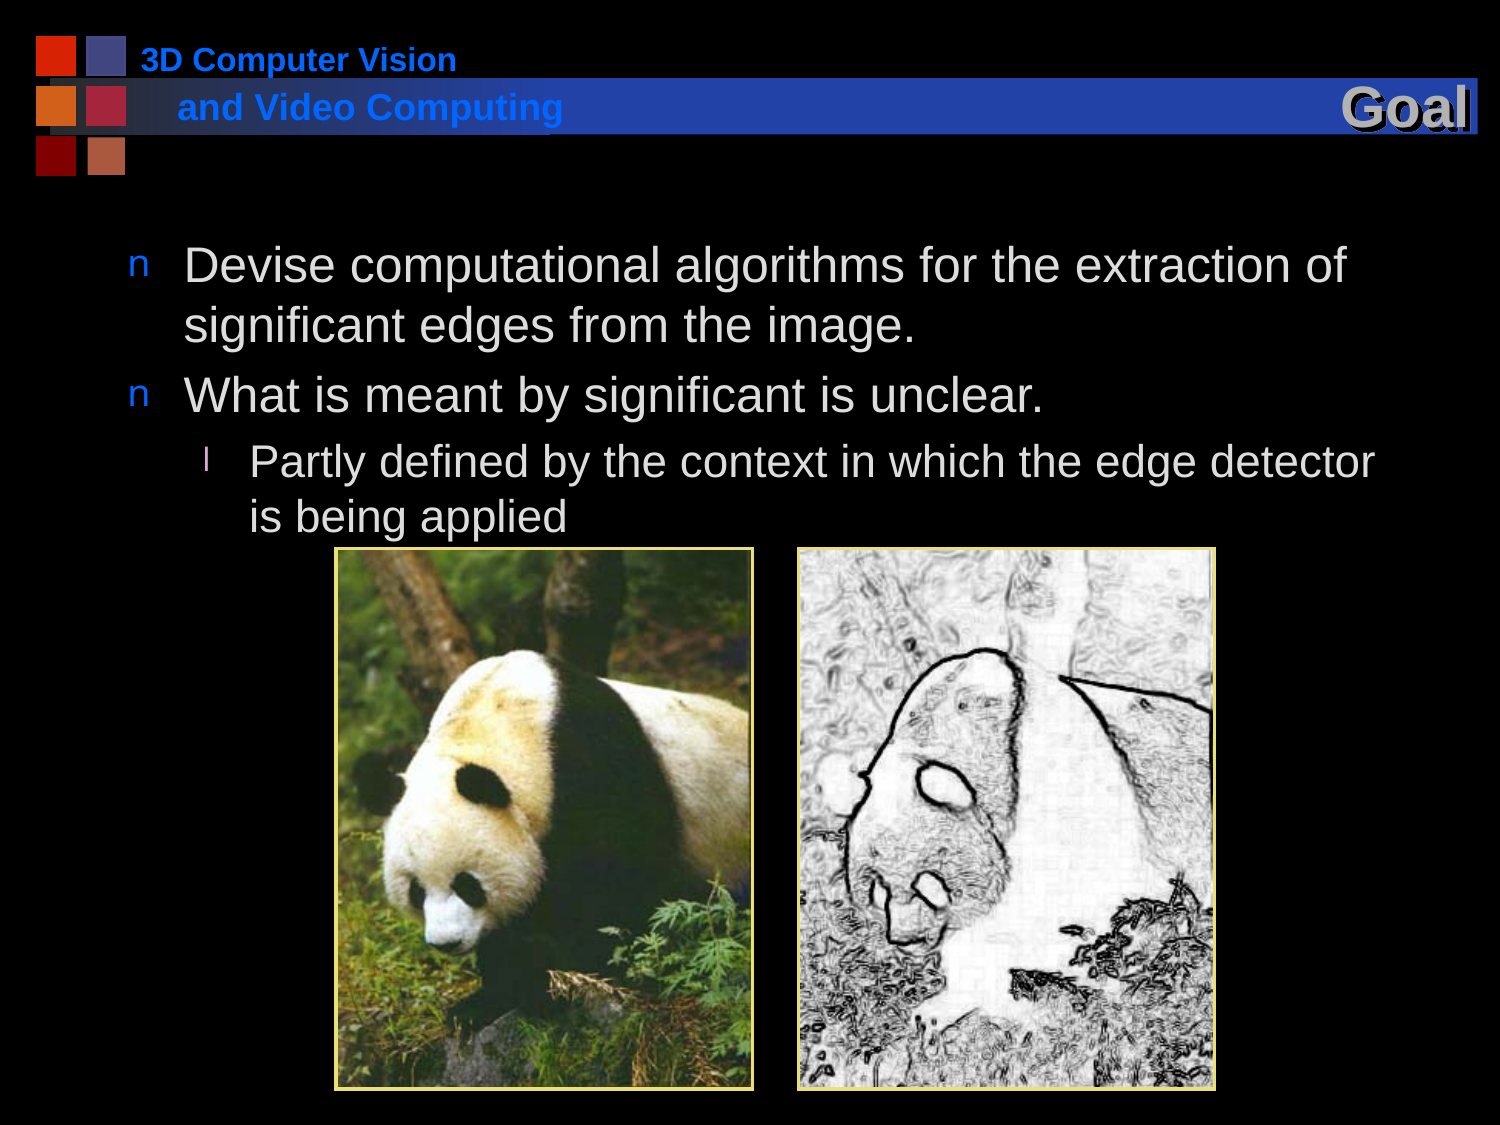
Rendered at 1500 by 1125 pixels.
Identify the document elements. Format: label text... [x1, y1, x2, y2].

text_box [337, 549, 1214, 1088]
list Devise computational algorithms for the extraction of significant edges from the image. What is meant by significant is unclear. Partly defined by the context in which the edge detector is being applied [111, 224, 1401, 613]
title Goal [1297, 46, 1500, 148]
